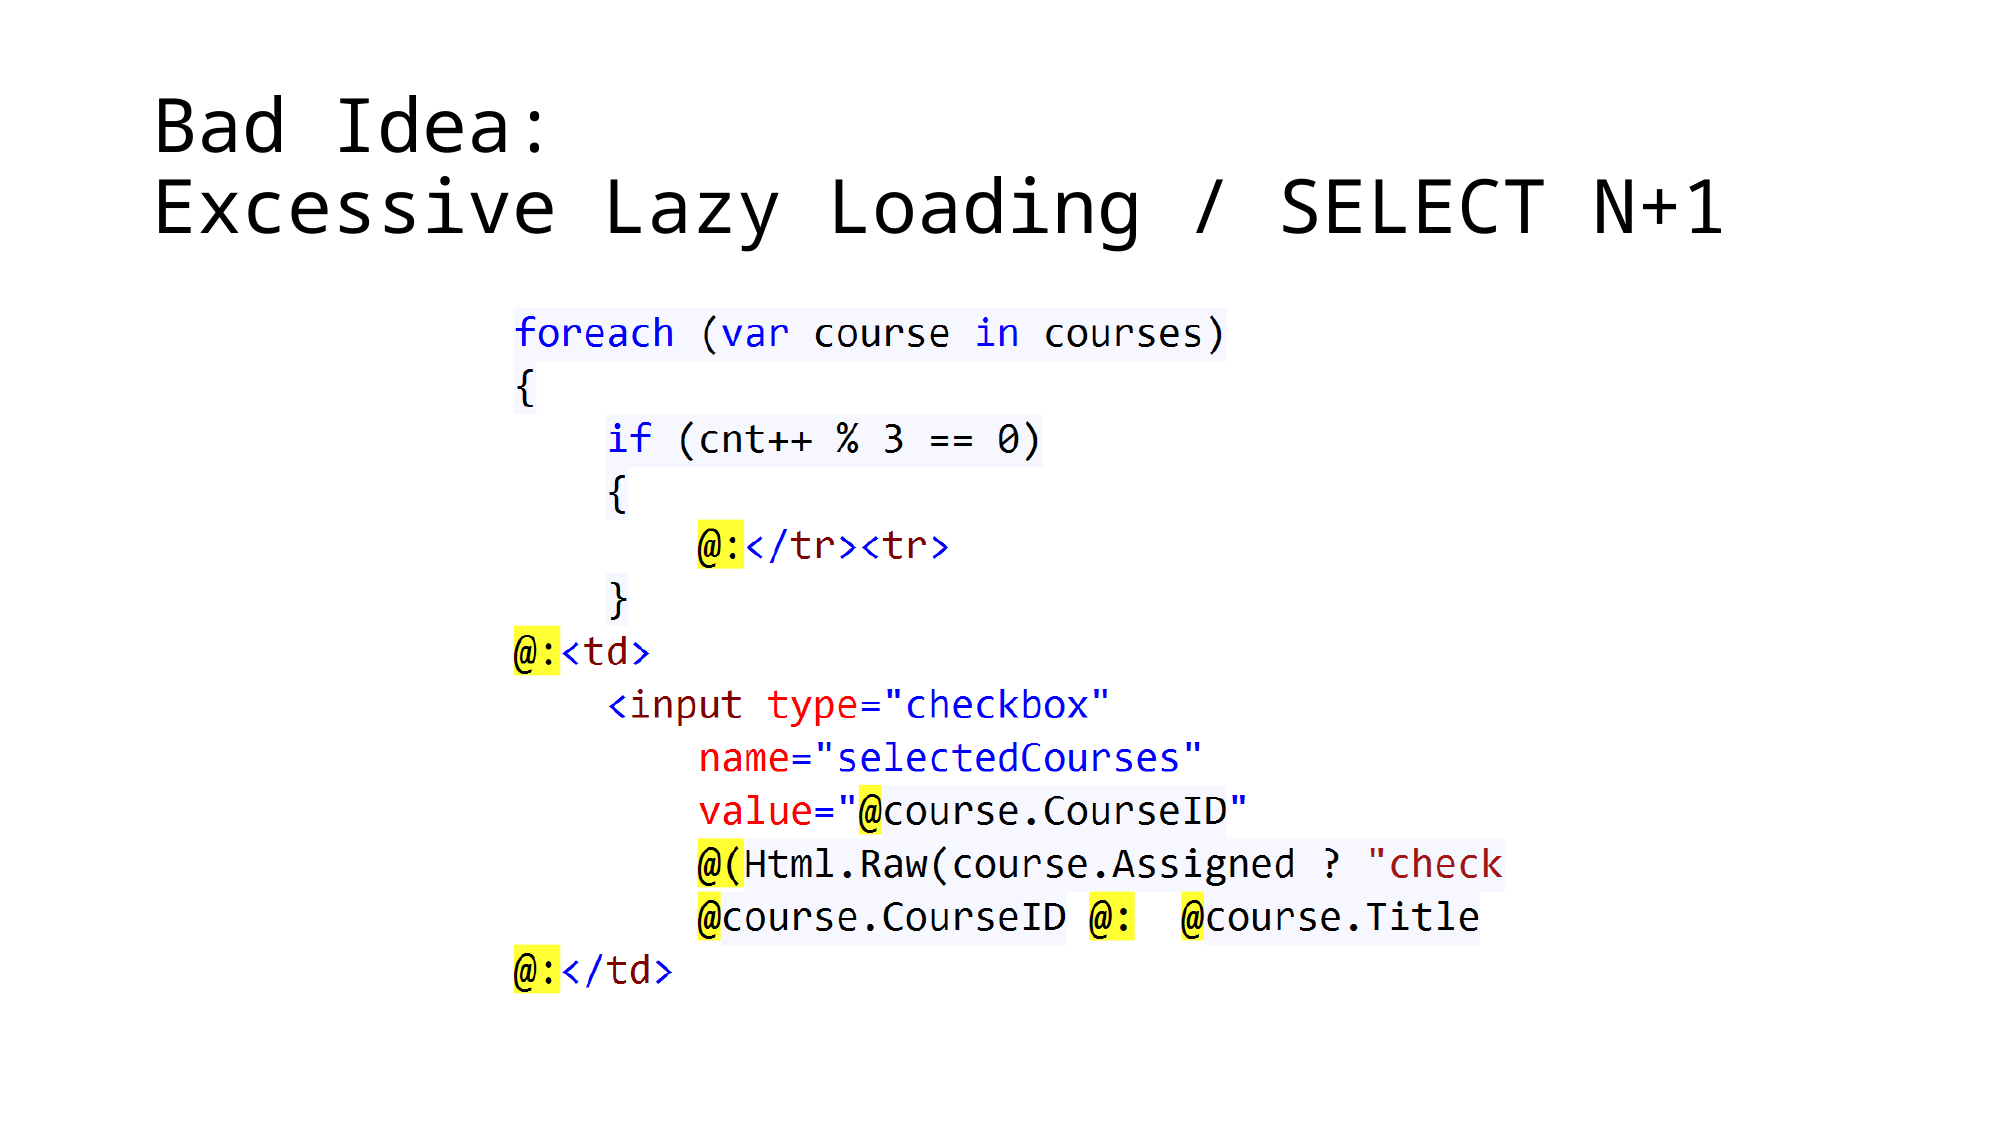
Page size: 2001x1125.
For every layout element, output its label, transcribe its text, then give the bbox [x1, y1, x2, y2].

title Bad Idea: Excessive Lazy Loading / SELECT N+1 [137, 59, 1863, 278]
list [495, 299, 1505, 1014]
